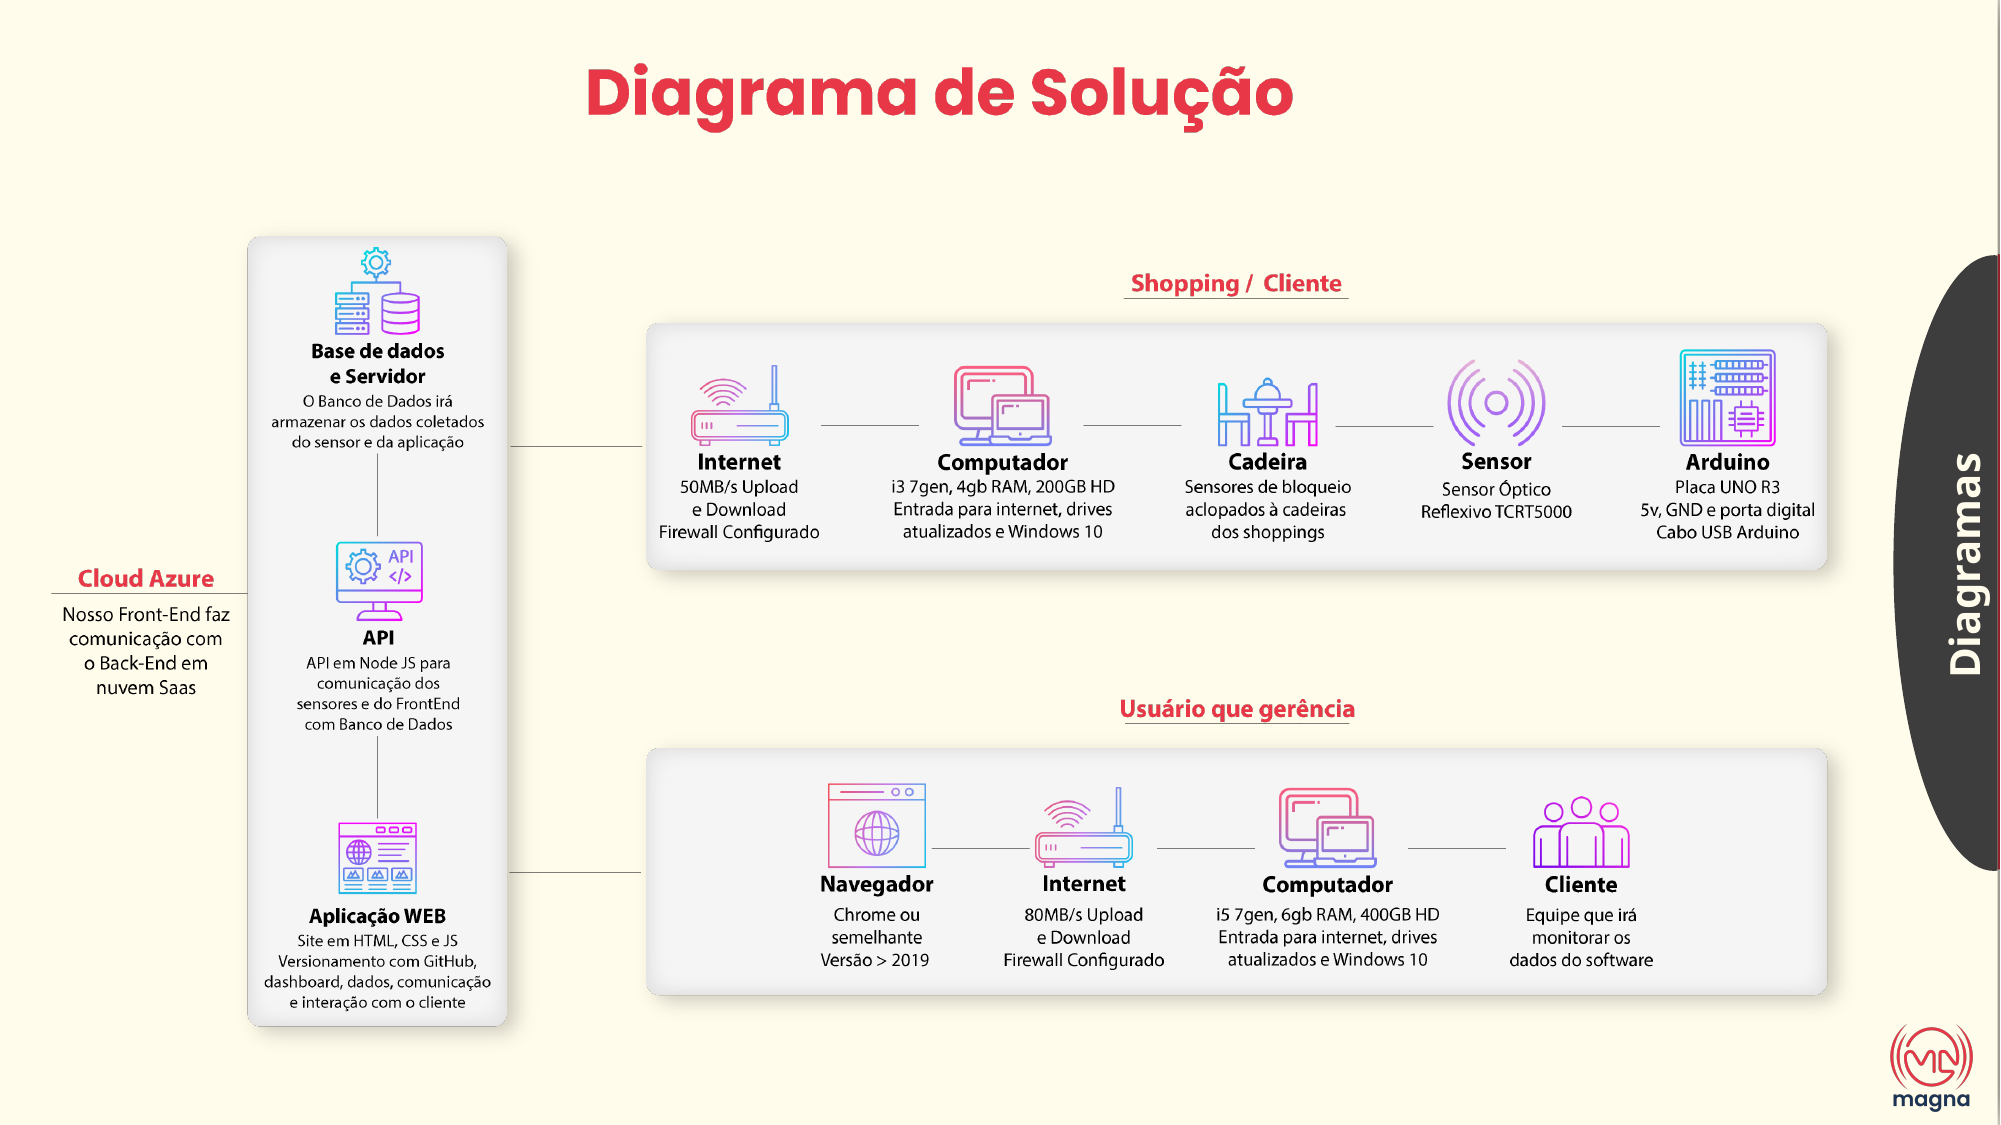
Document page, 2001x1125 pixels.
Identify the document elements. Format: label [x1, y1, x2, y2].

picture [0, 0, 1880, 1125]
text_box [1880, 0, 1998, 1125]
